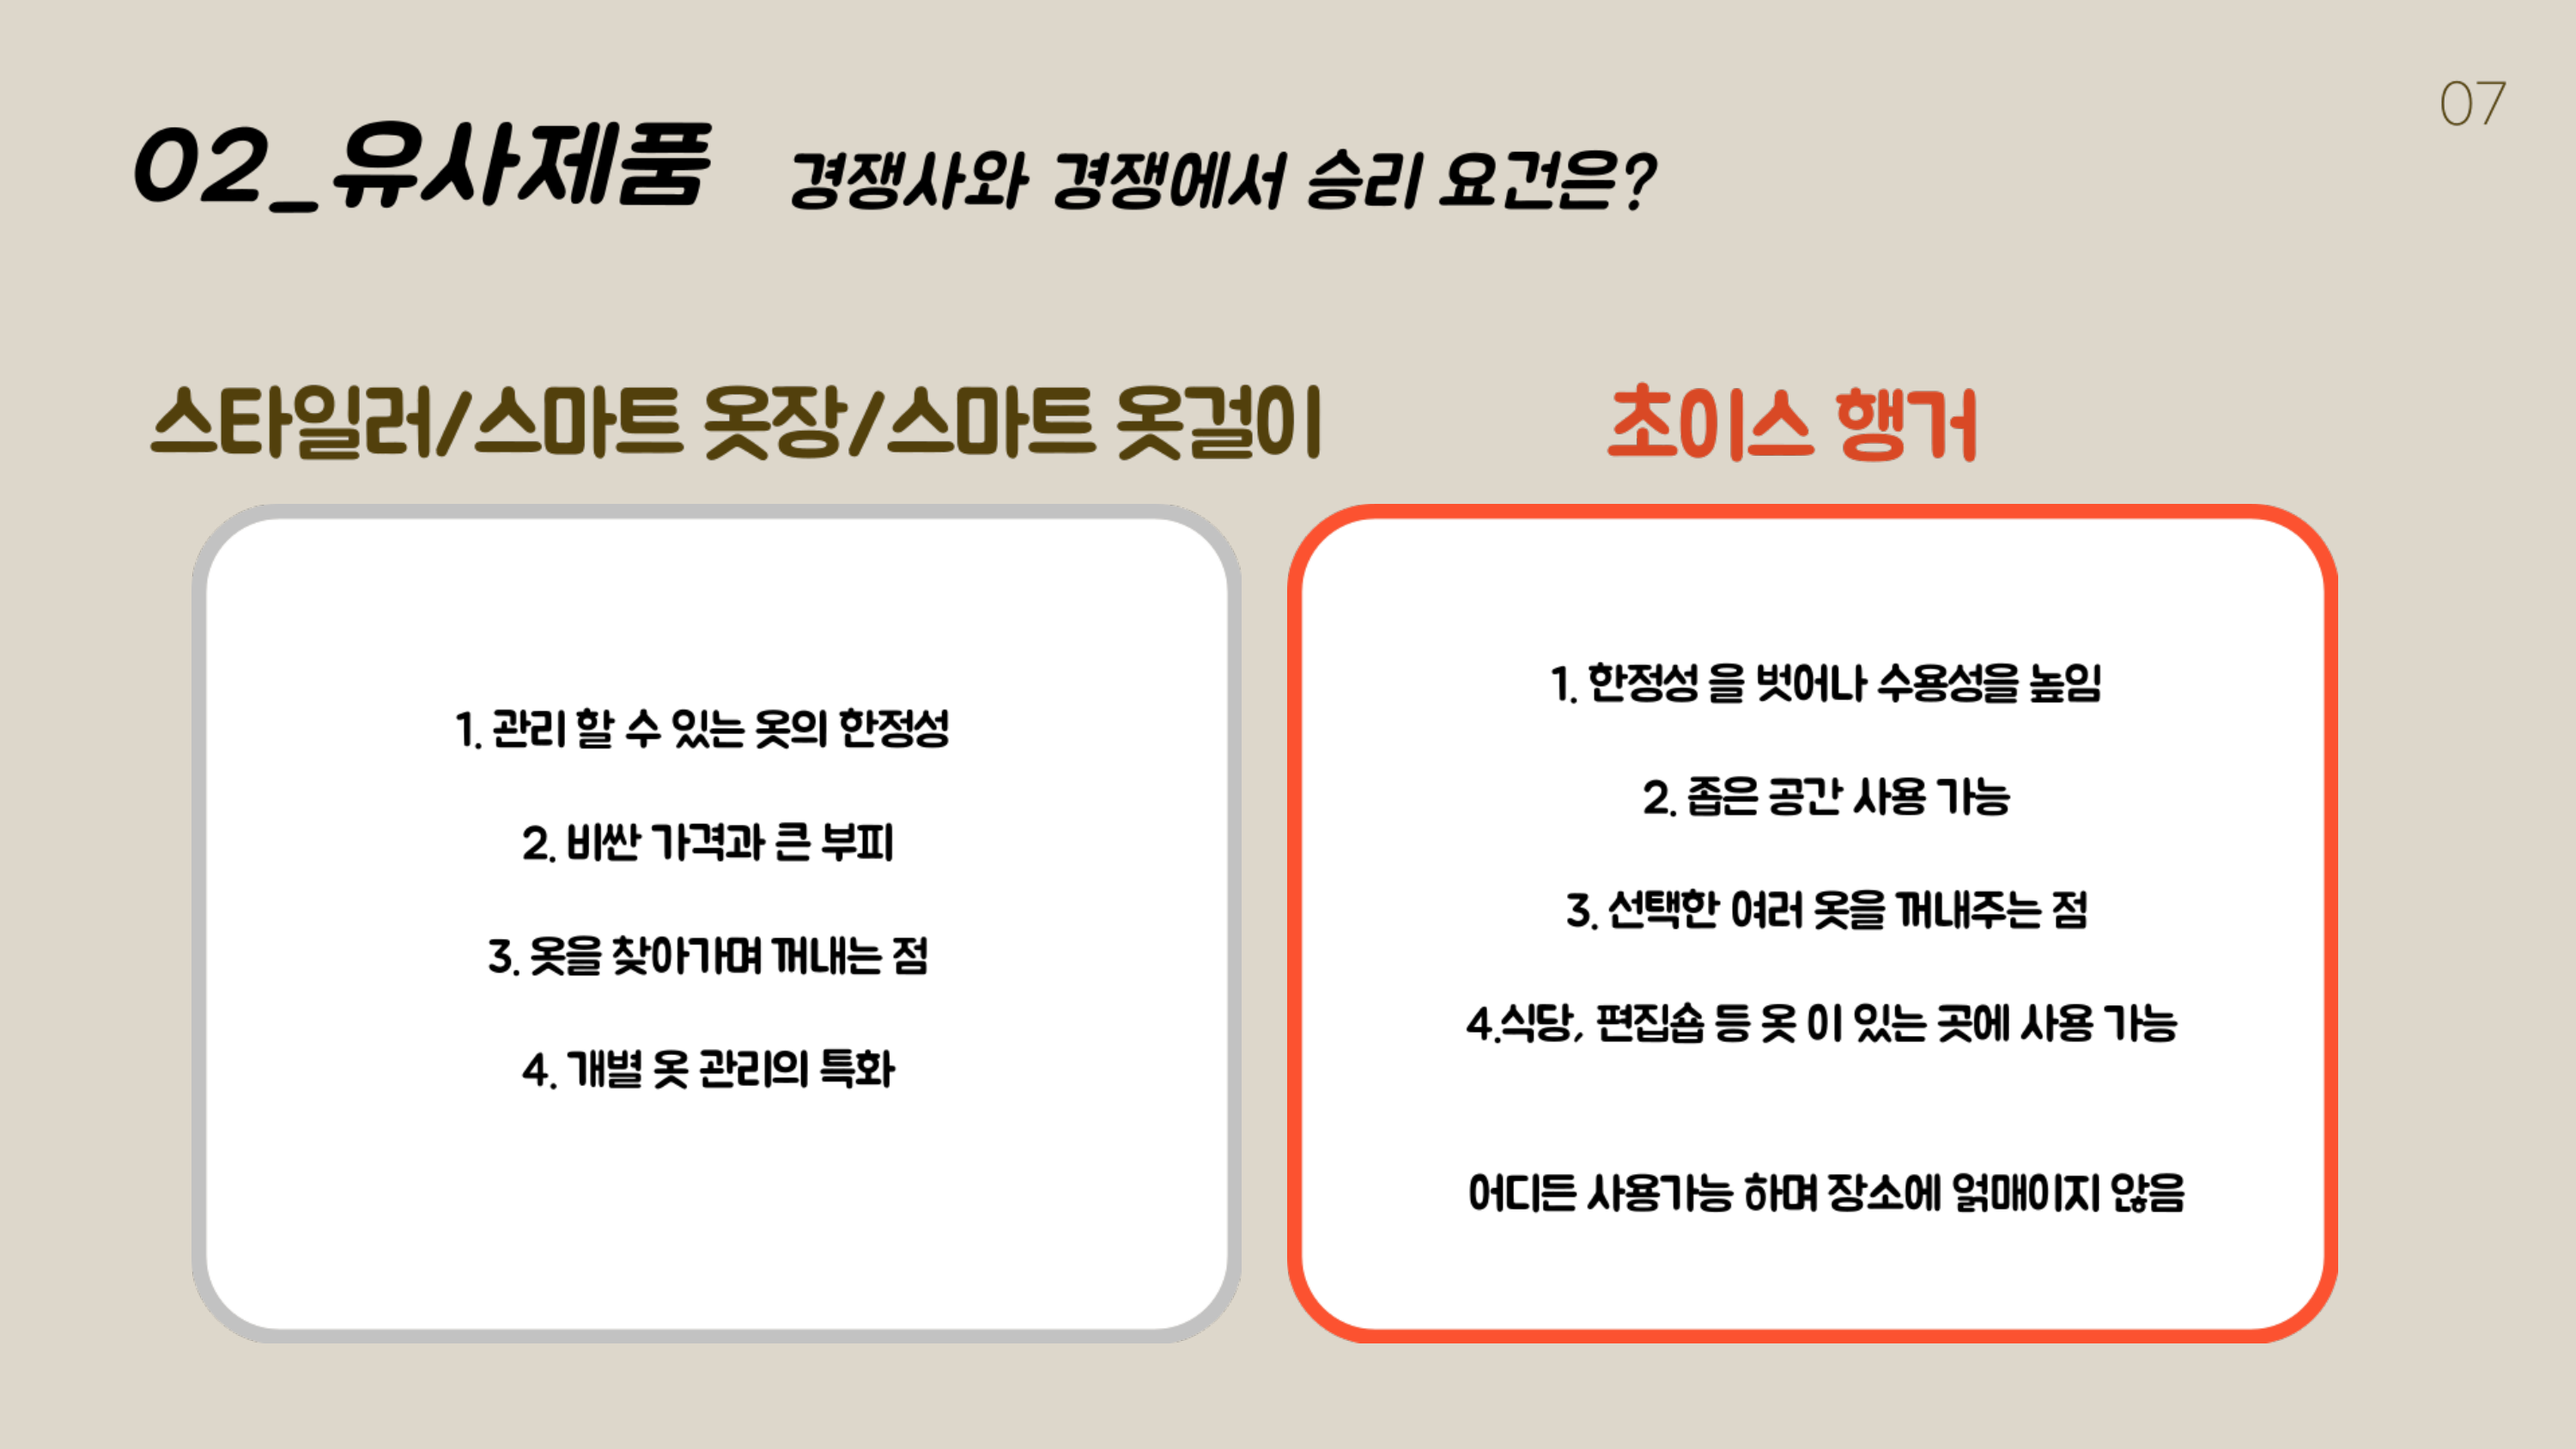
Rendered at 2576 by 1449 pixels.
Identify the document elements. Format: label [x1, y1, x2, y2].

picture [772, 124, 1693, 253]
picture [108, 81, 756, 270]
text_box [191, 504, 1242, 1344]
picture [1593, 354, 2023, 504]
text_box [1287, 504, 2338, 1344]
picture [224, 691, 983, 1170]
picture [2313, 62, 2533, 160]
picture [1321, 646, 2212, 1350]
picture [135, 350, 1368, 514]
